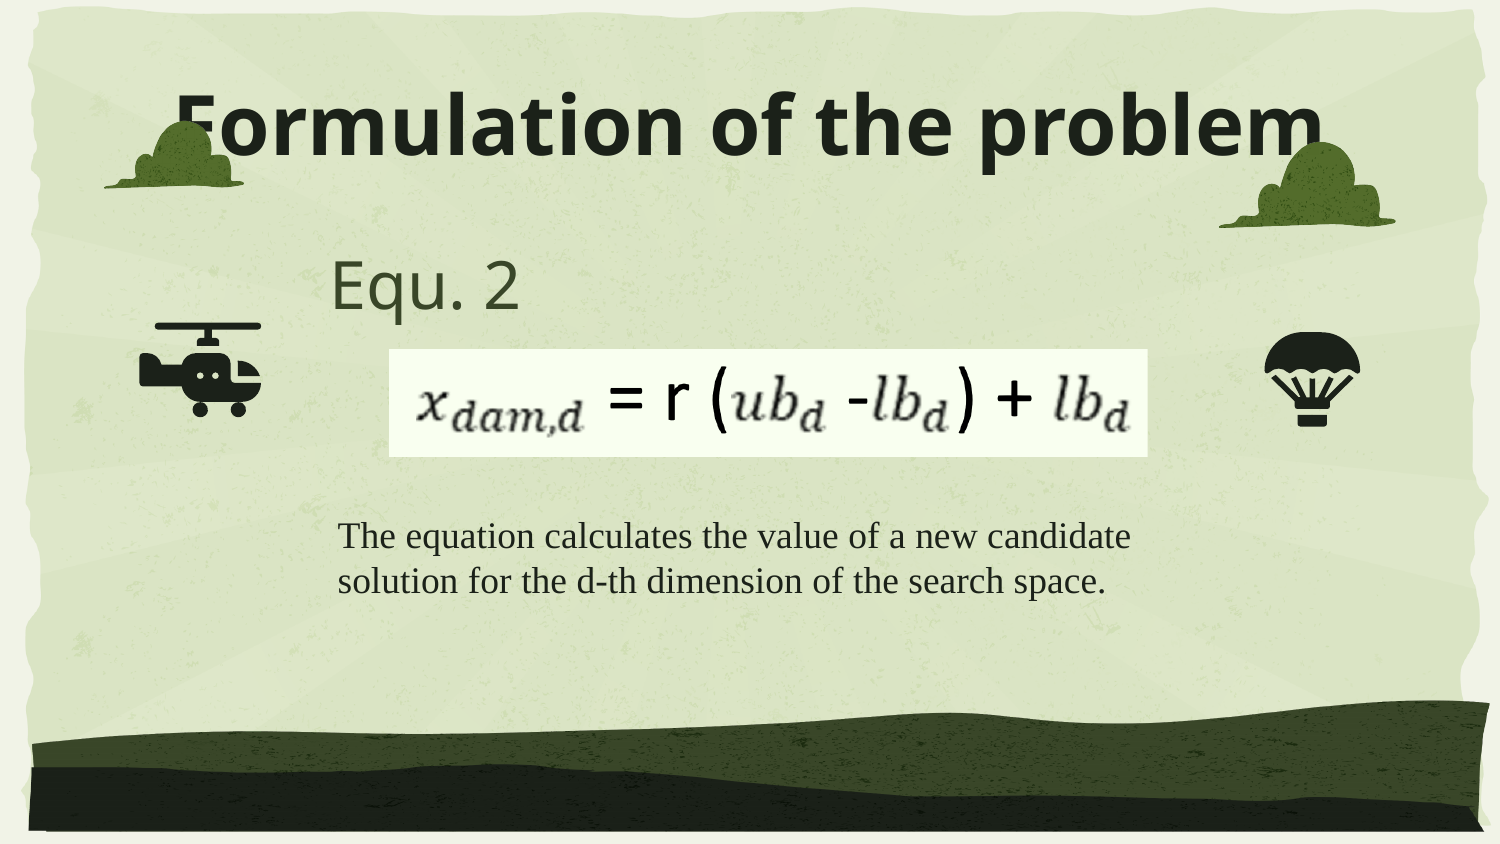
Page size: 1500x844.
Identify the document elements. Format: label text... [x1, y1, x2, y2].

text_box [139, 322, 263, 418]
title Equ. 2 [314, 238, 729, 346]
title Formulation of the problem [272, 87, 1382, 182]
subtitle The equation calculates the value of a new candidate solution for the d-th dimension of the search space. [322, 495, 1265, 636]
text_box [1264, 331, 1361, 427]
picture [0, 0, 1500, 844]
